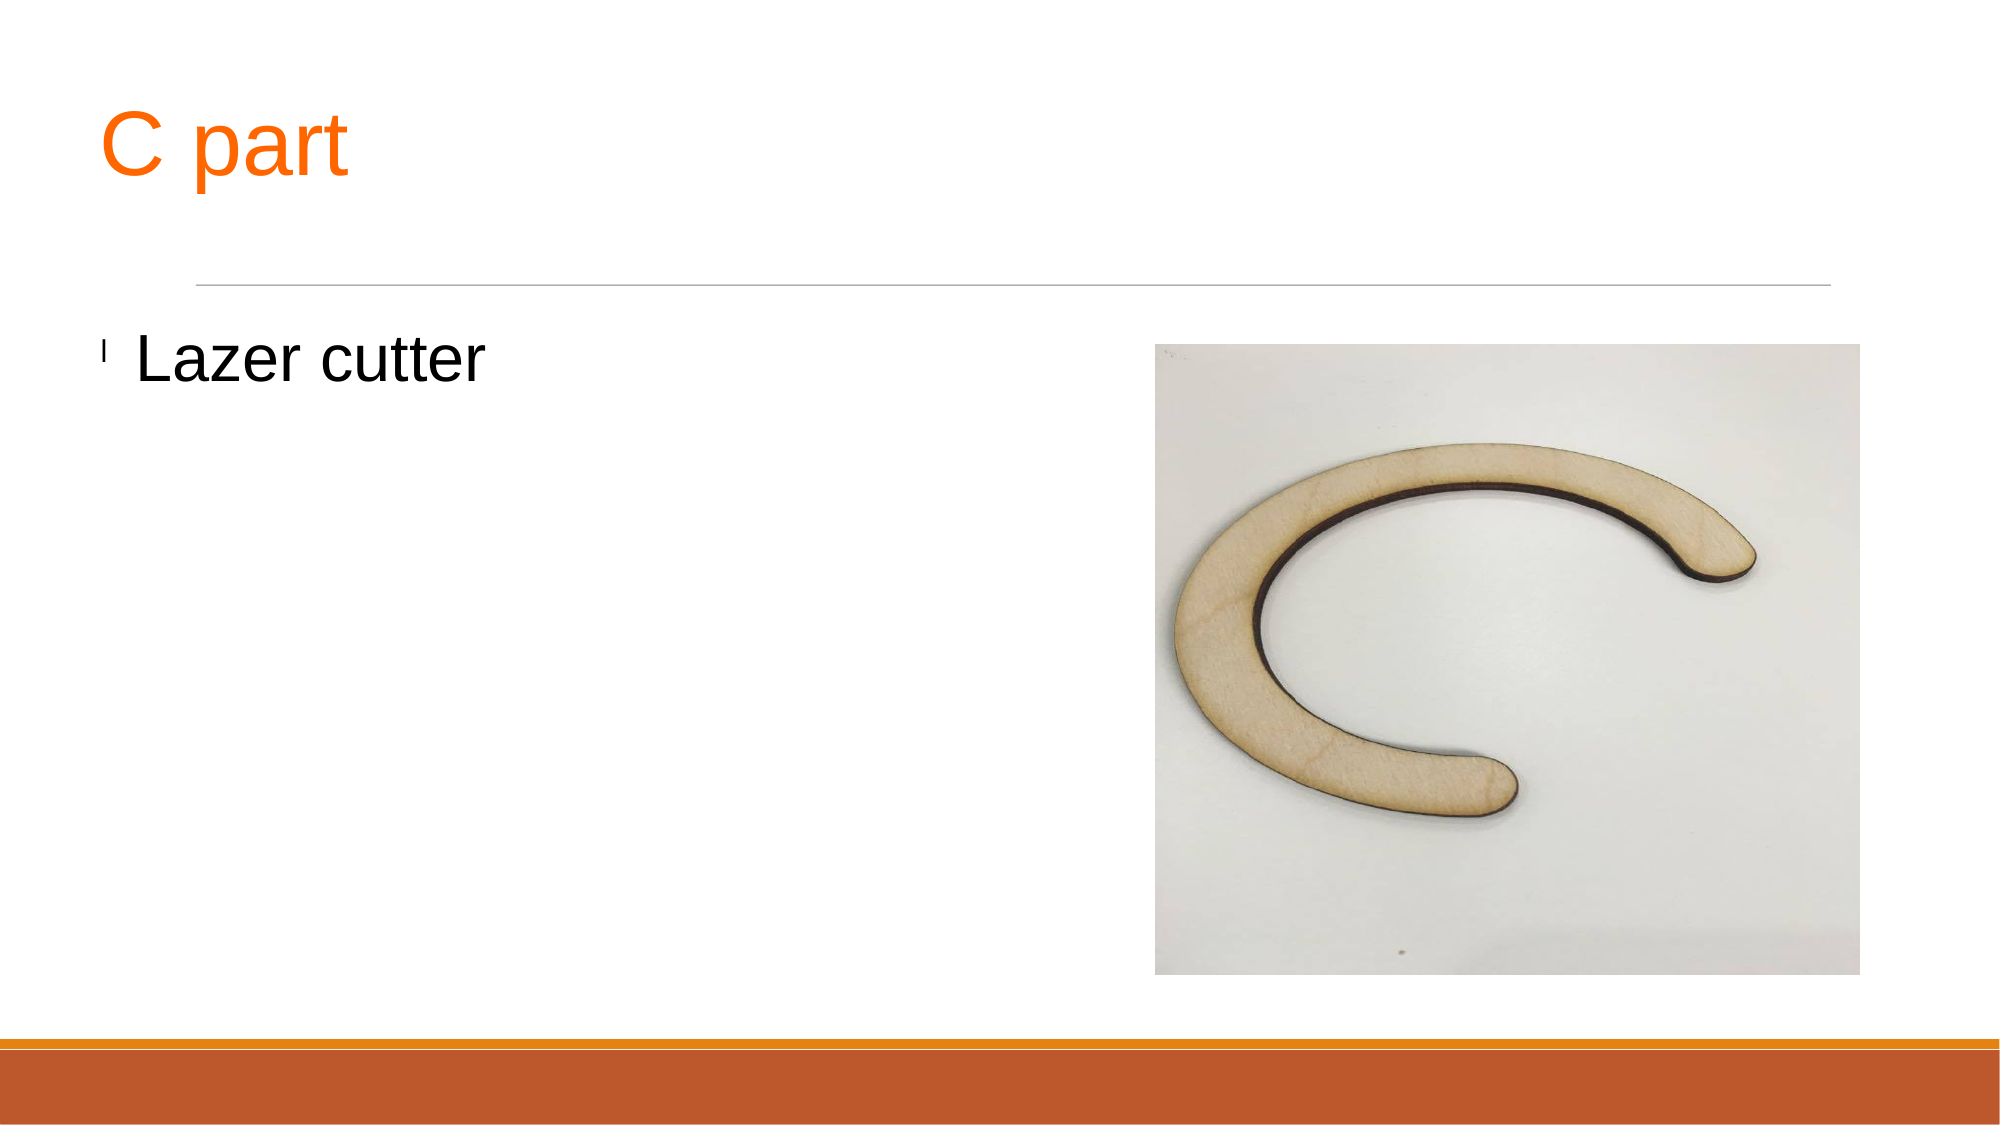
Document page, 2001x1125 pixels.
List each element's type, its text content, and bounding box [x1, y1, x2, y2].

picture [1154, 344, 1860, 975]
text_box [99, 263, 1900, 916]
text_box C part [99, 44, 1900, 233]
text_box Lazer cutter [99, 314, 979, 916]
